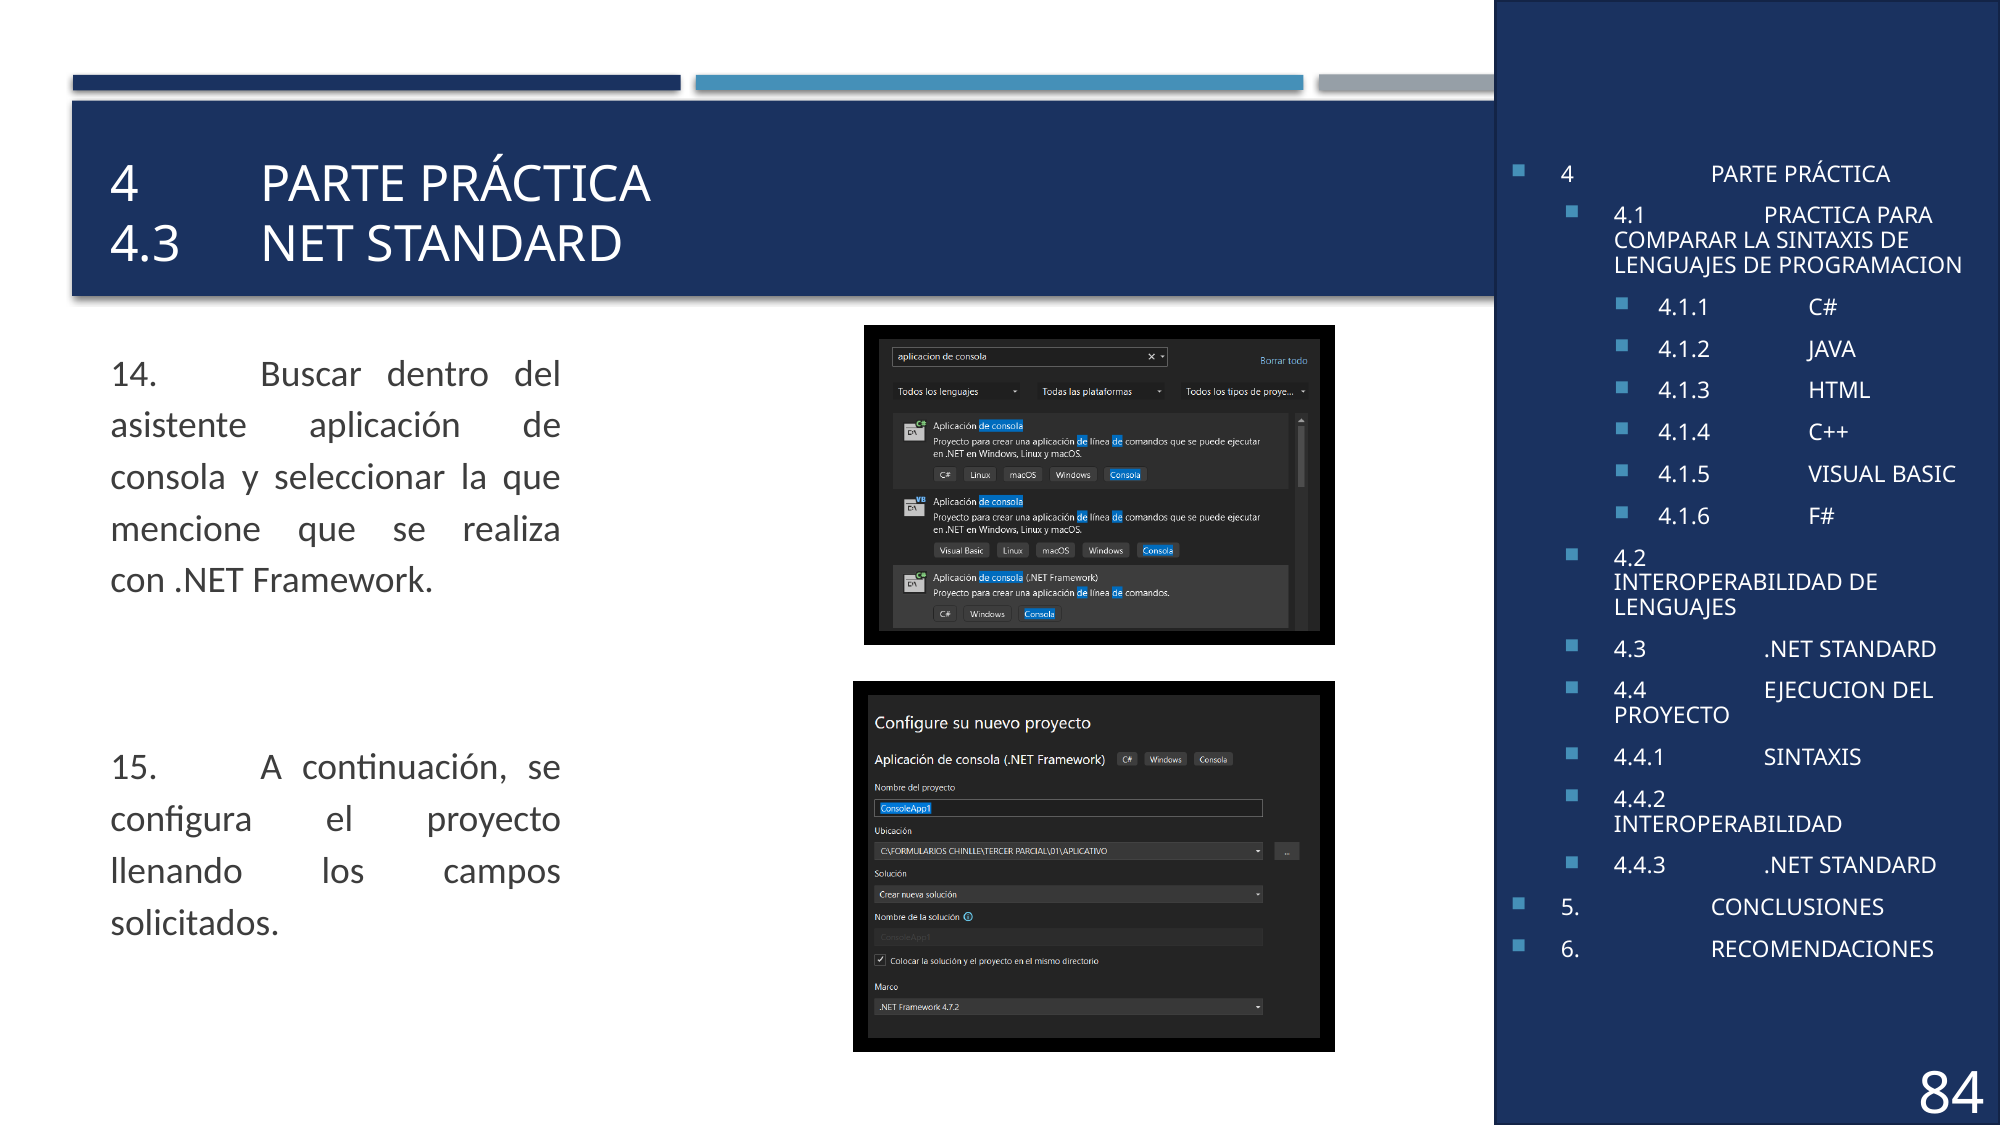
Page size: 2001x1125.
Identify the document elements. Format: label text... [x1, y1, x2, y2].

text_box 15. A continuación, se configura el proyecto llenando los campos solicitados. [95, 691, 577, 987]
picture [878, 338, 1321, 632]
text_box 4 PARTE PRÁCTICA 4.1 PRACTICA PARA COMPARAR LA SINTAXIS DE LENGUAJES DE PROGRAMACION 4.1.1 C# 4.1.2 JAVA 4.1.3 HTML 4.1.4 C++ 4.1.5 VISUAL BASIC 4.1.6 F# 4.2 INTEROPERABILIDAD DE LENGUAJES 4.3 .NET STANDARD 4.4 EJECUCION DEL PROYECTO 4.4.1 SINTAXIS 4.4.2 INTEROPERABILIDAD 4.4.3 .NET STANDARD 5. CONCLUSIONES 6. RECOMENDACIONES [1494, 0, 2000, 1125]
slide_number 84 [1827, 1065, 2000, 1125]
picture [866, 694, 1321, 1039]
list 14. Buscar dentro del asistente aplicación de consola y seleccionar la que mencione que se realiza con .NET Framework. [95, 323, 577, 619]
title 4 Parte práctica 4.3 net standard [95, 112, 1494, 279]
